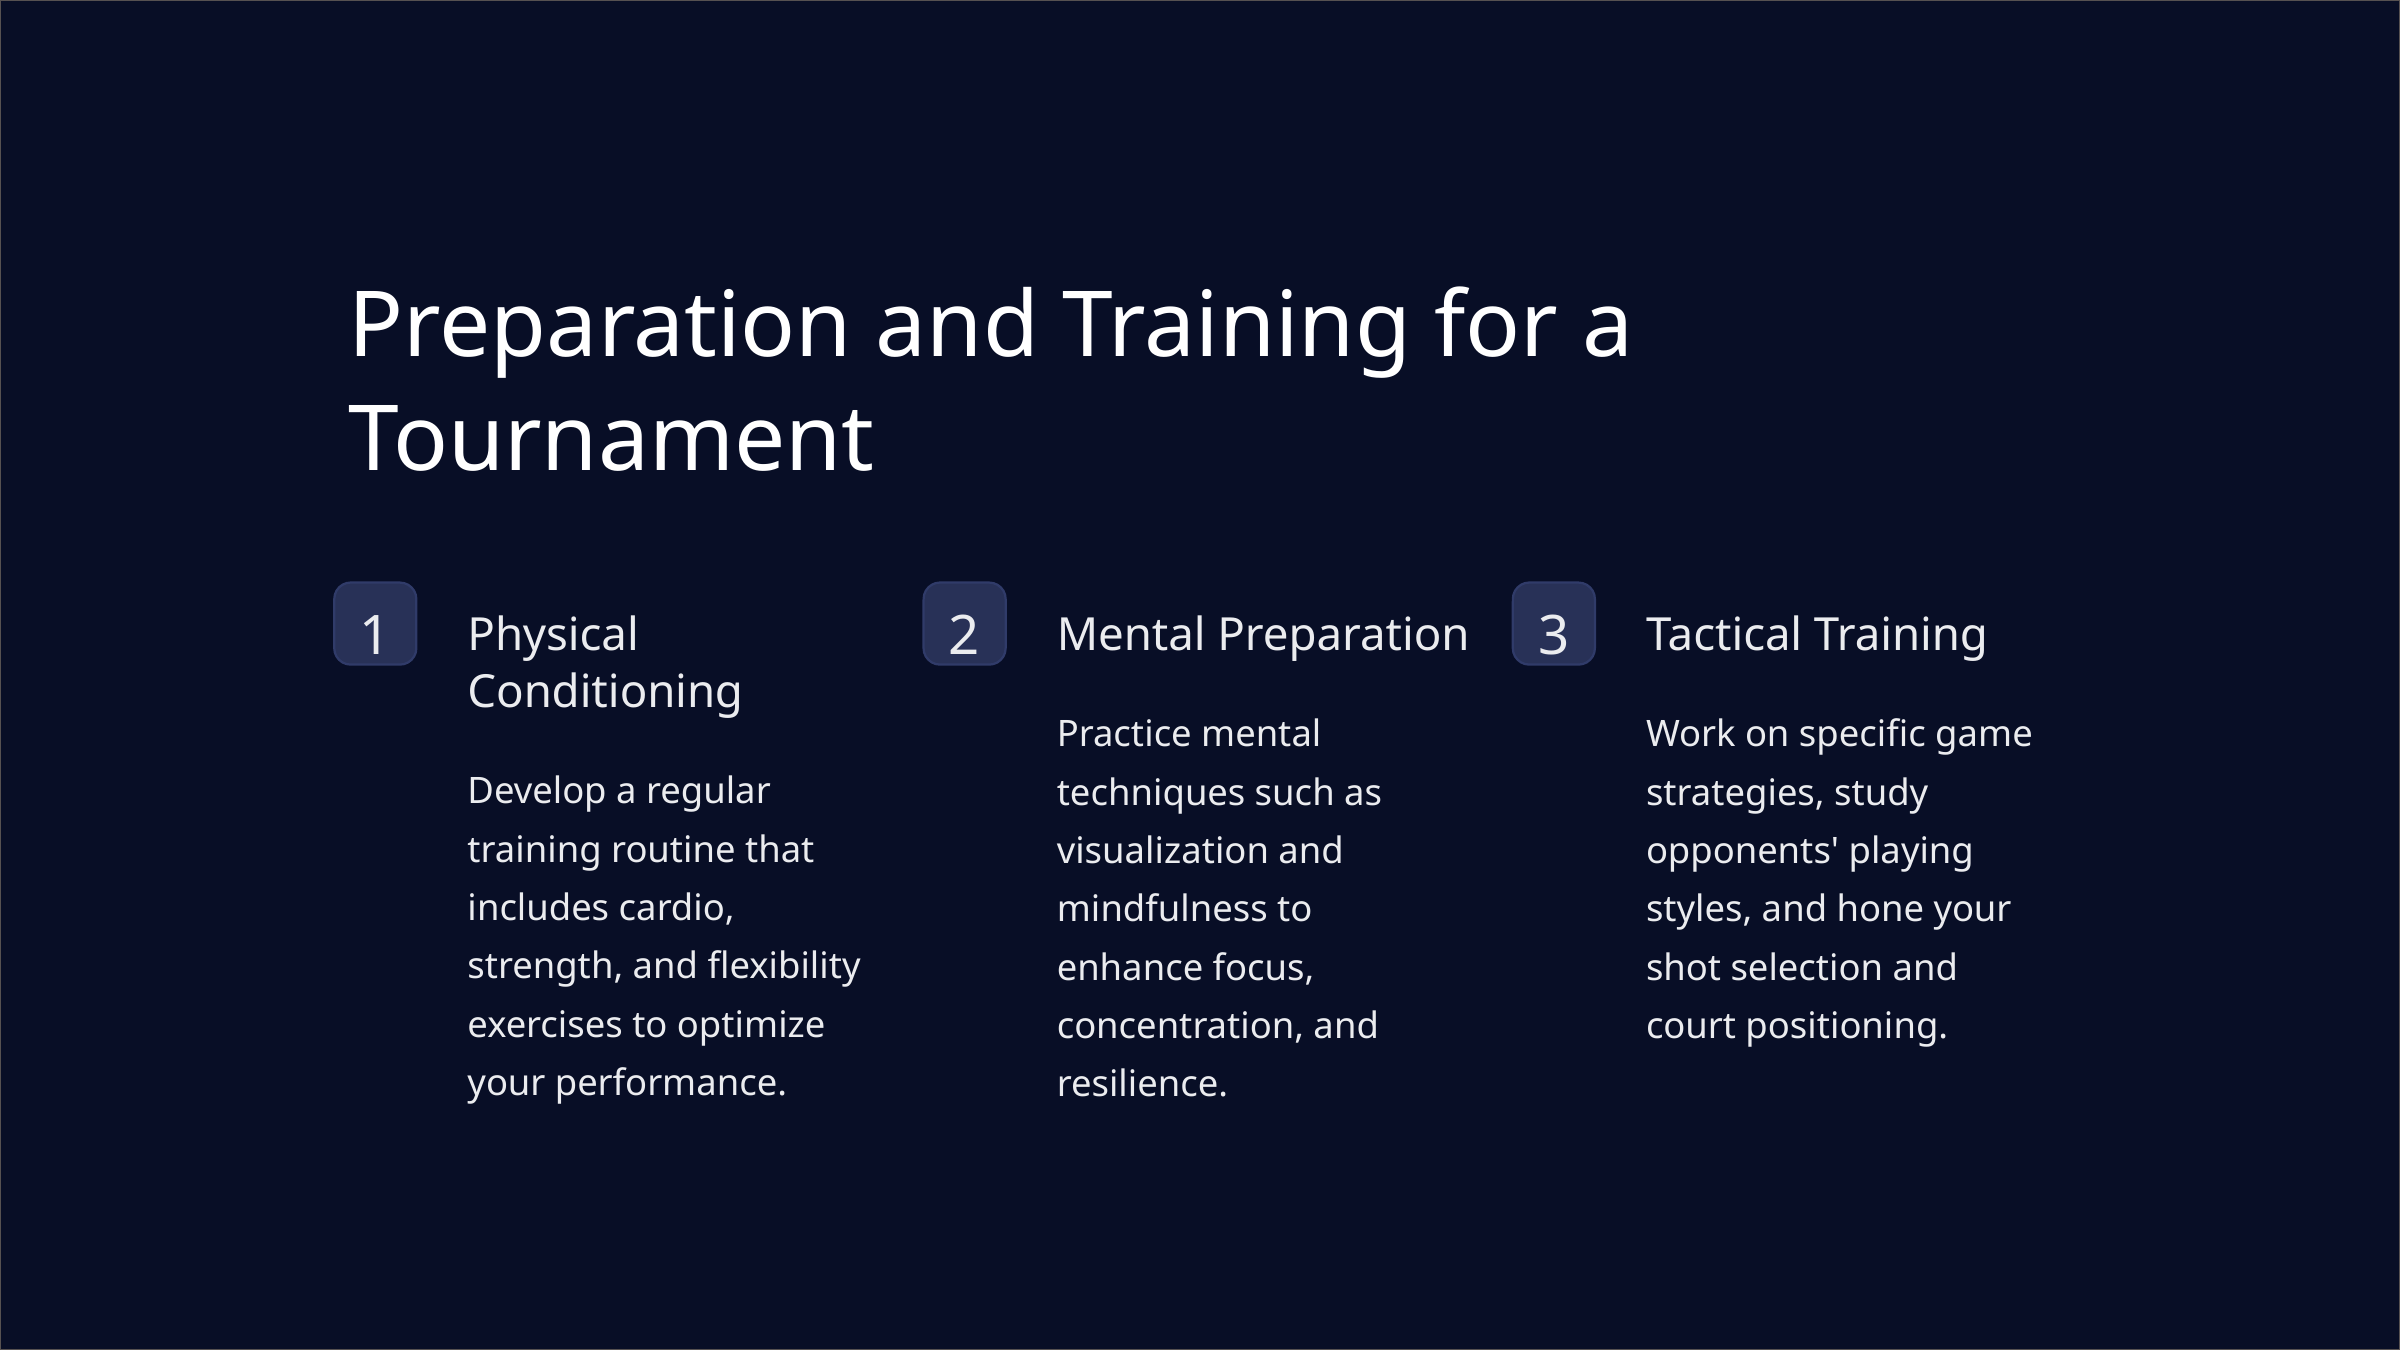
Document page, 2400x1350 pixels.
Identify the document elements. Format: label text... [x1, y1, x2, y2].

text_box Physical Conditioning [452, 595, 888, 709]
text_box Develop a regular training routine that includes cardio, strength, and flexibility exercises to optimize your performance. [452, 745, 888, 1096]
text_box Practice mental techniques such as visualization and mindfulness to enhance focus, concentration, and resilience. [1042, 688, 1477, 1097]
text_box 3 [1538, 589, 1569, 658]
text_box [923, 582, 1006, 665]
text_box [0, 0, 2400, 1350]
text_box Work on specific game strategies, study opponents' playing styles, and hone your shot selection and court positioning. [1631, 688, 2066, 1039]
text_box Preparation and Training for a Tournament [334, 253, 2066, 482]
text_box Tactical Training [1631, 595, 2000, 652]
text_box [334, 582, 417, 665]
text_box [1512, 582, 1595, 665]
text_box Mental Preparation [1042, 595, 1464, 652]
text_box 2 [947, 589, 982, 658]
text_box 1 [362, 589, 388, 658]
